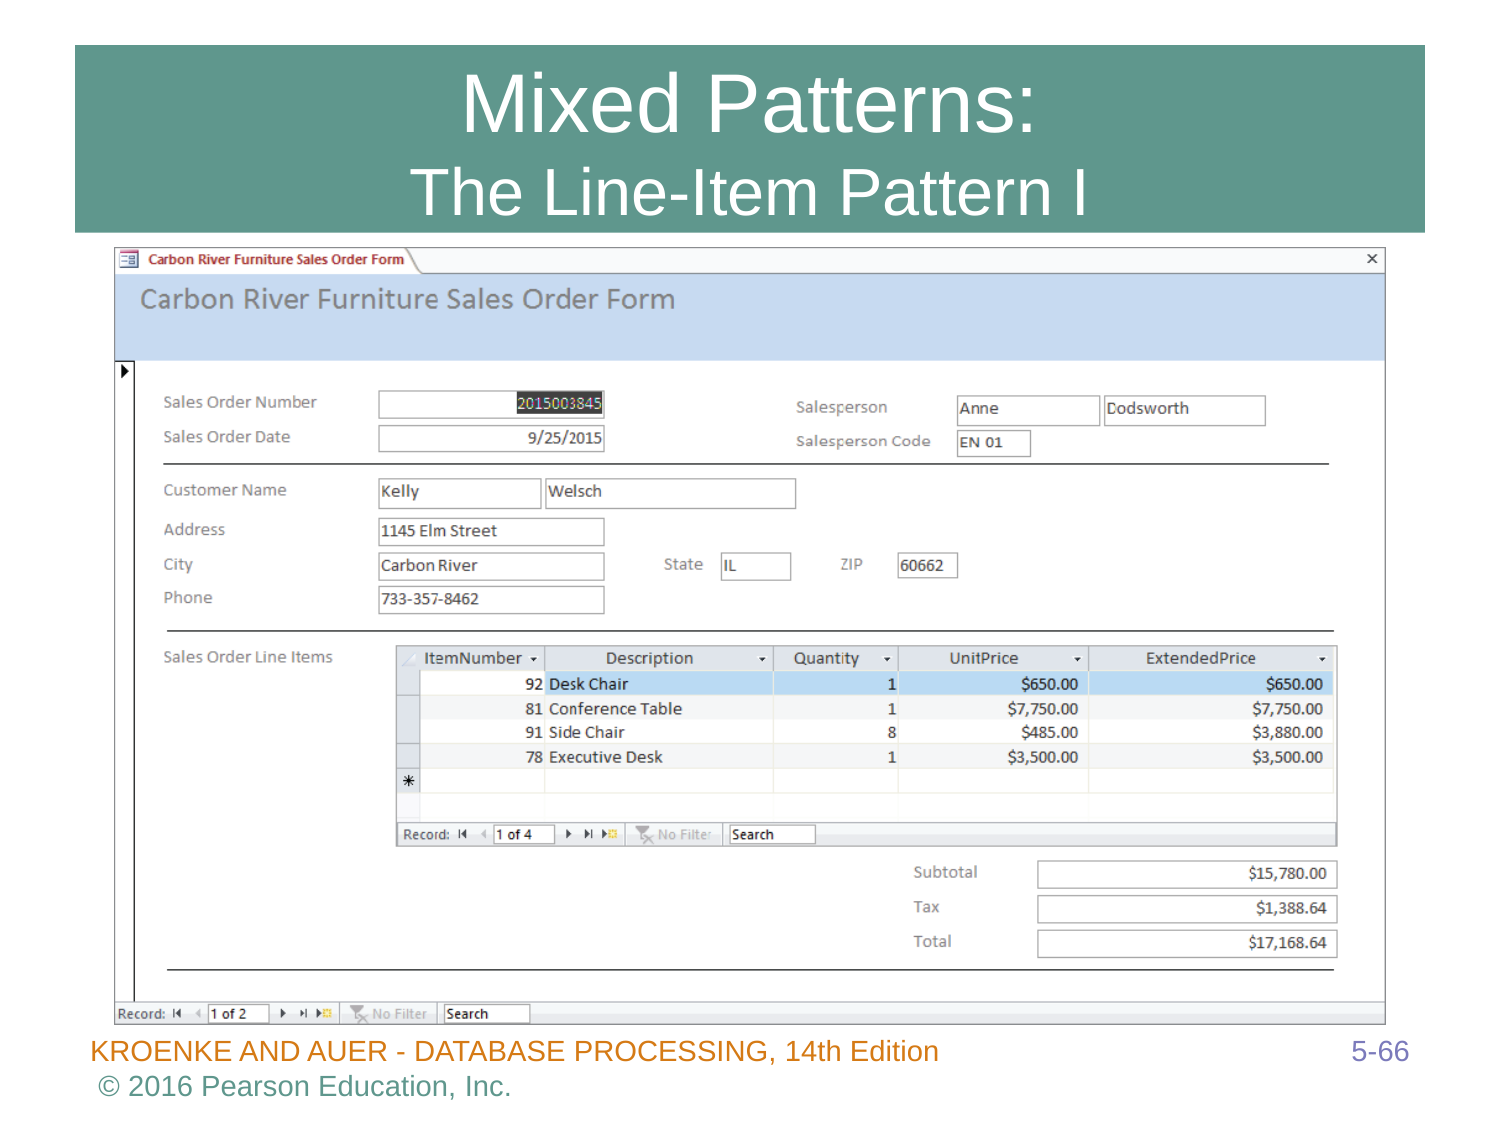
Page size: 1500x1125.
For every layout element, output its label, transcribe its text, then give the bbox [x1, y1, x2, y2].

title Mixed Patterns: The Line-Item Pattern I [74, 44, 1426, 233]
slide_number 5-66 [1074, 1024, 1426, 1103]
picture [114, 247, 1386, 1025]
footer KROENKE AND AUER - DATABASE PROCESSING, 14th Edition © 2016 Pearson Education, Inc. [74, 1024, 963, 1104]
